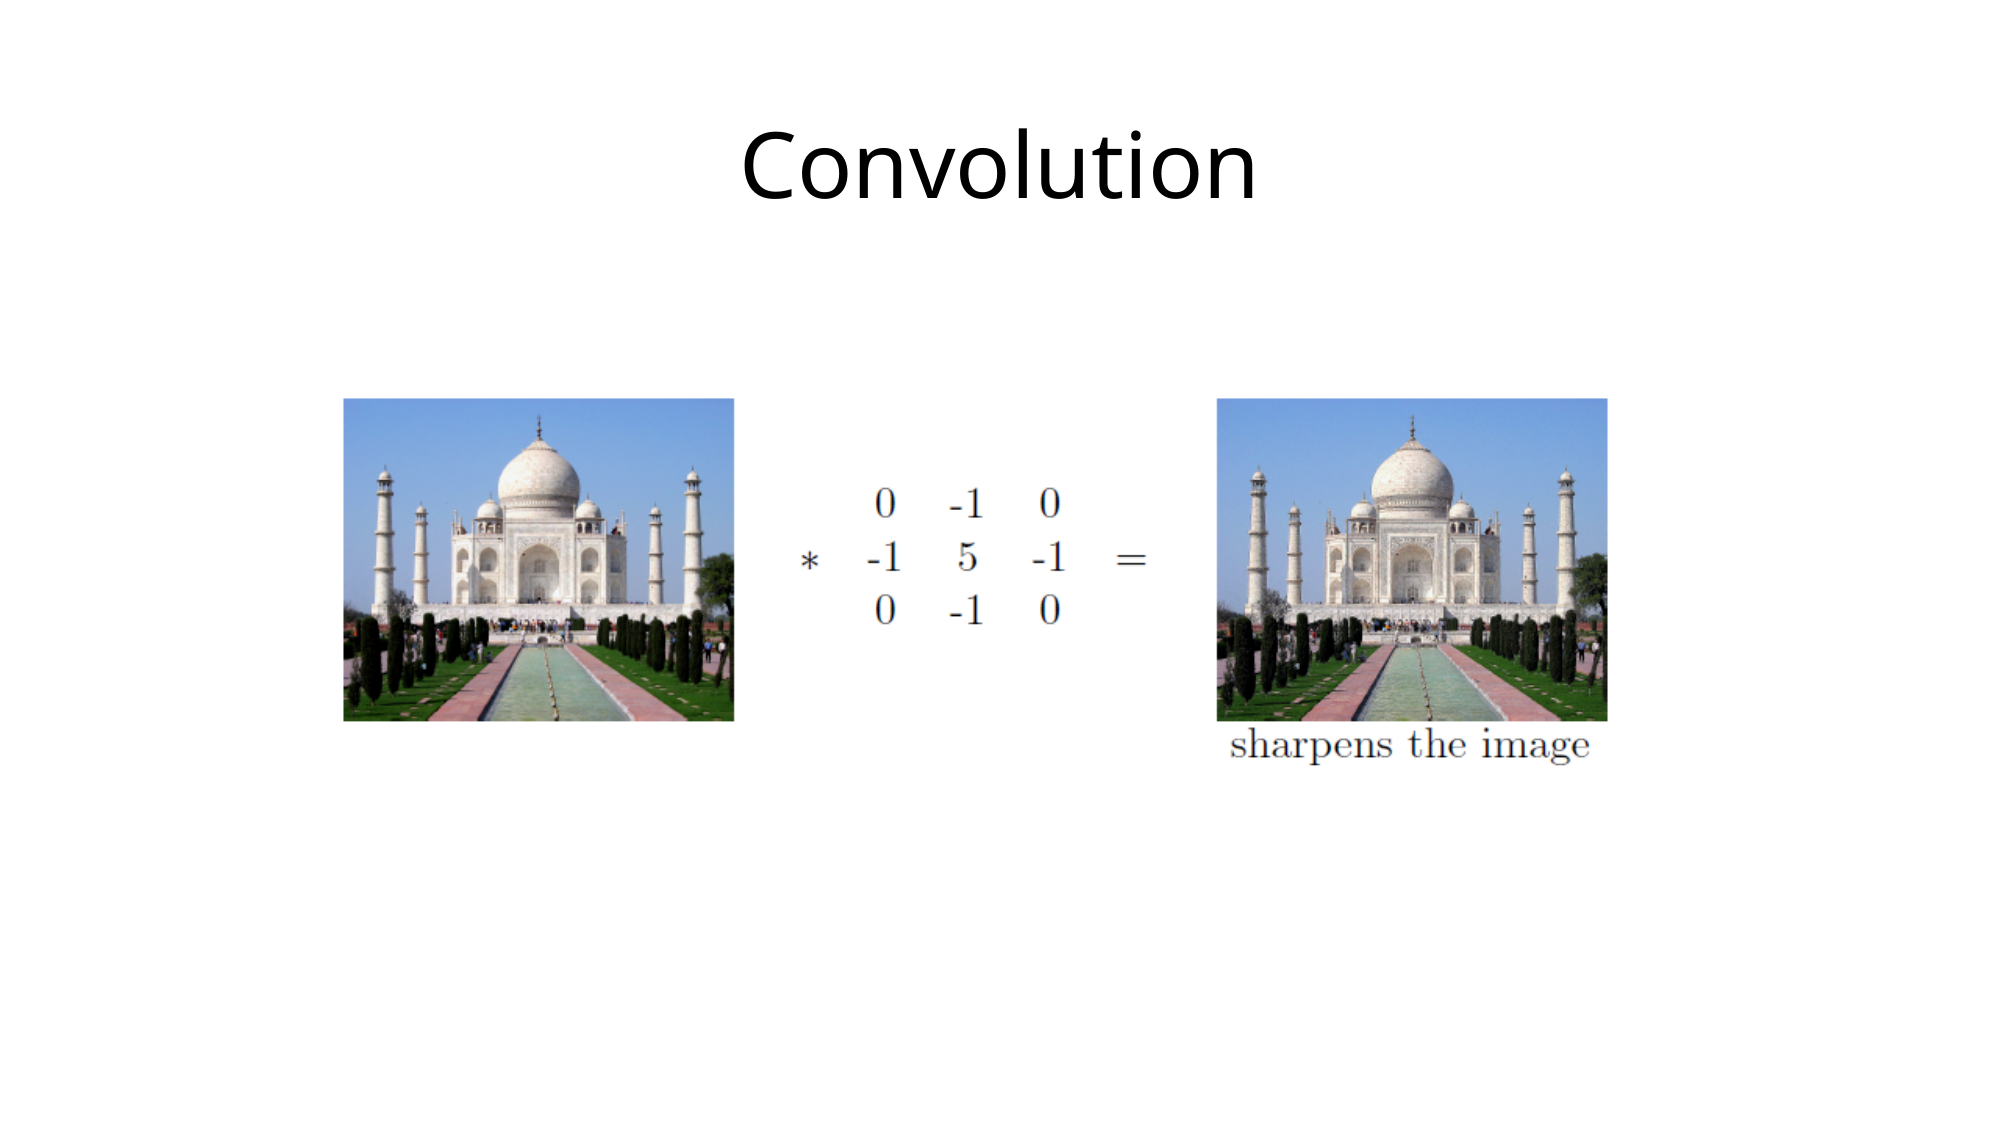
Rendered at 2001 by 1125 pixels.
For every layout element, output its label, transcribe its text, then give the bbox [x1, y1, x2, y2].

picture [299, 336, 1700, 789]
title Convolution [137, 59, 1863, 278]
